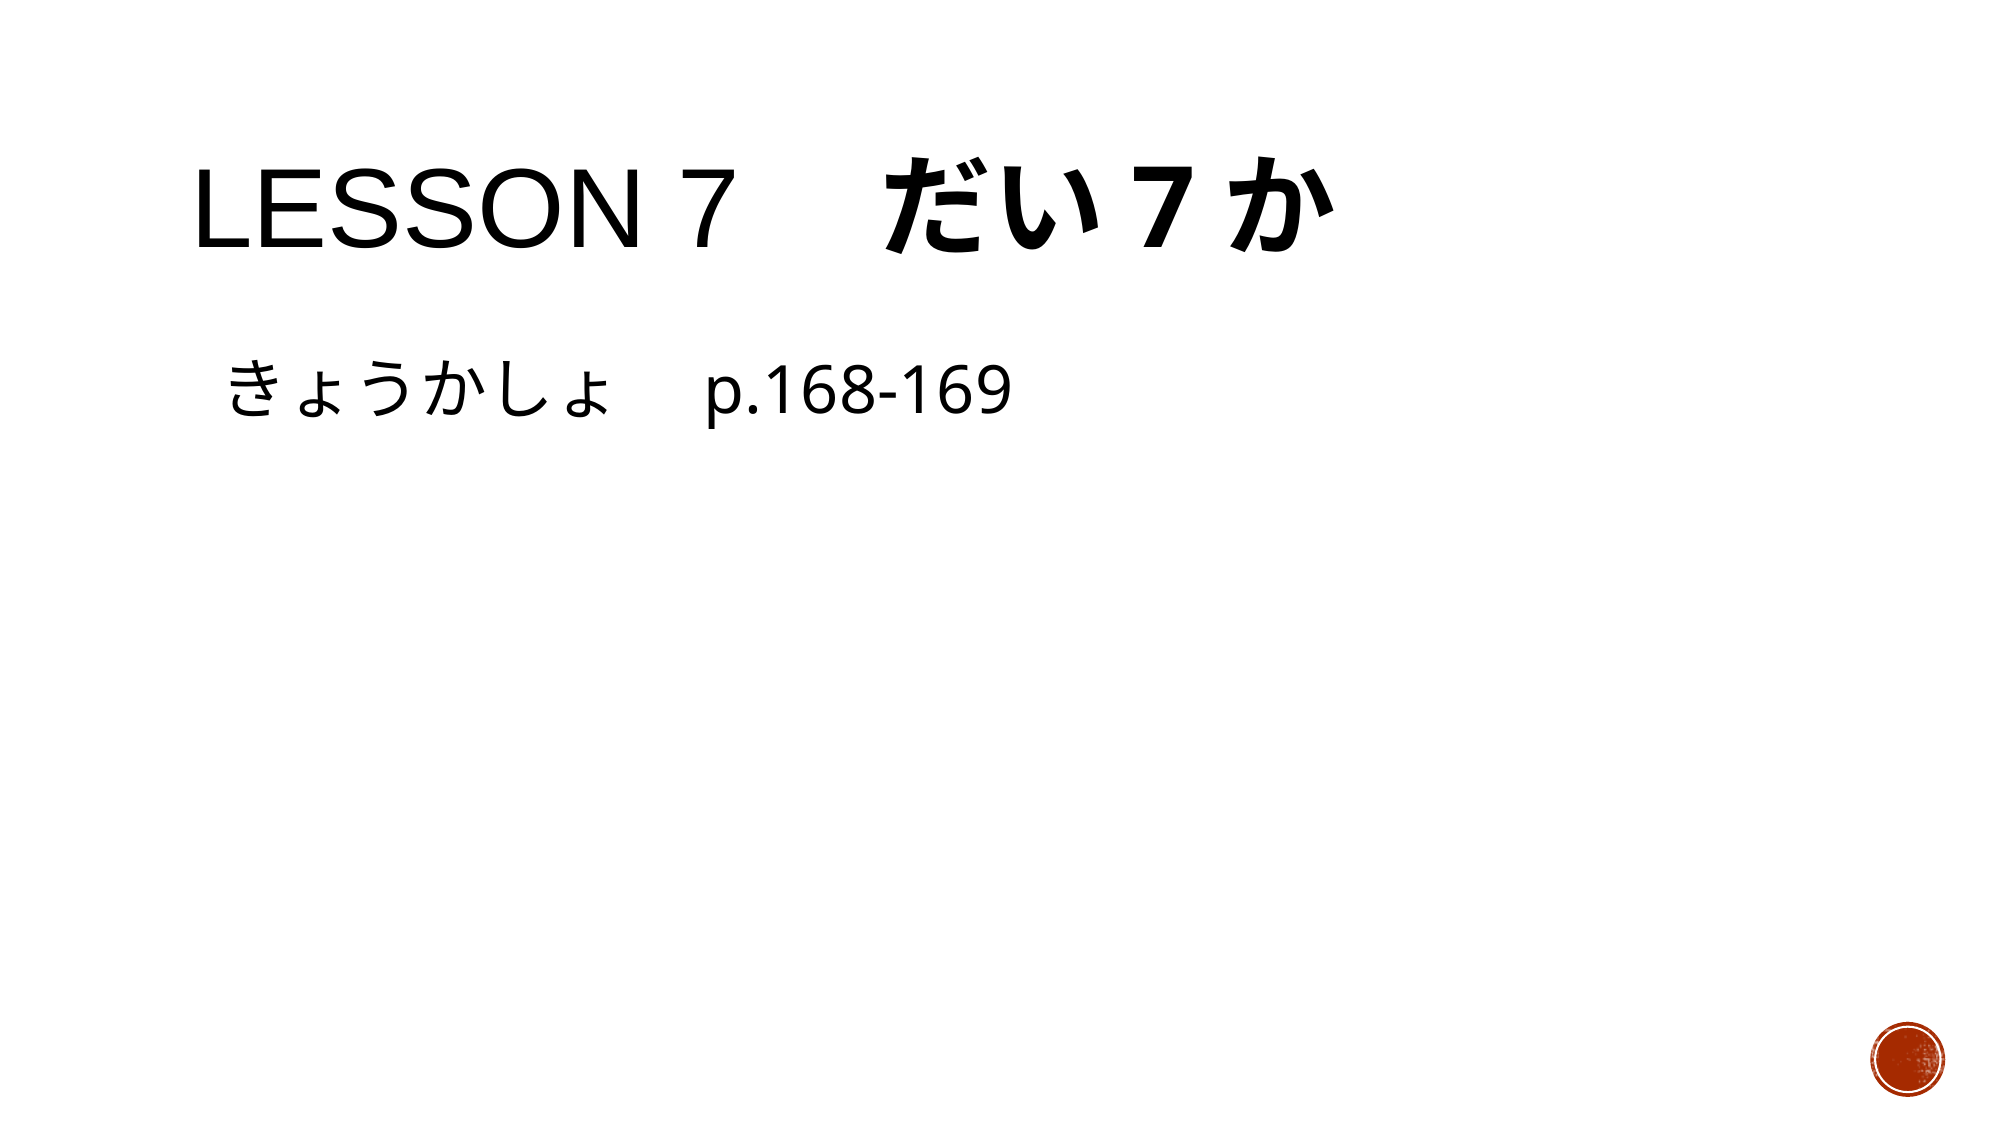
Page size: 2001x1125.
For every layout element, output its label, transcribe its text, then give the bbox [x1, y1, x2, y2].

title Lesson 7 だい7か [175, 79, 1826, 344]
list きょうかしょ p.168-169 [175, 348, 1826, 1013]
